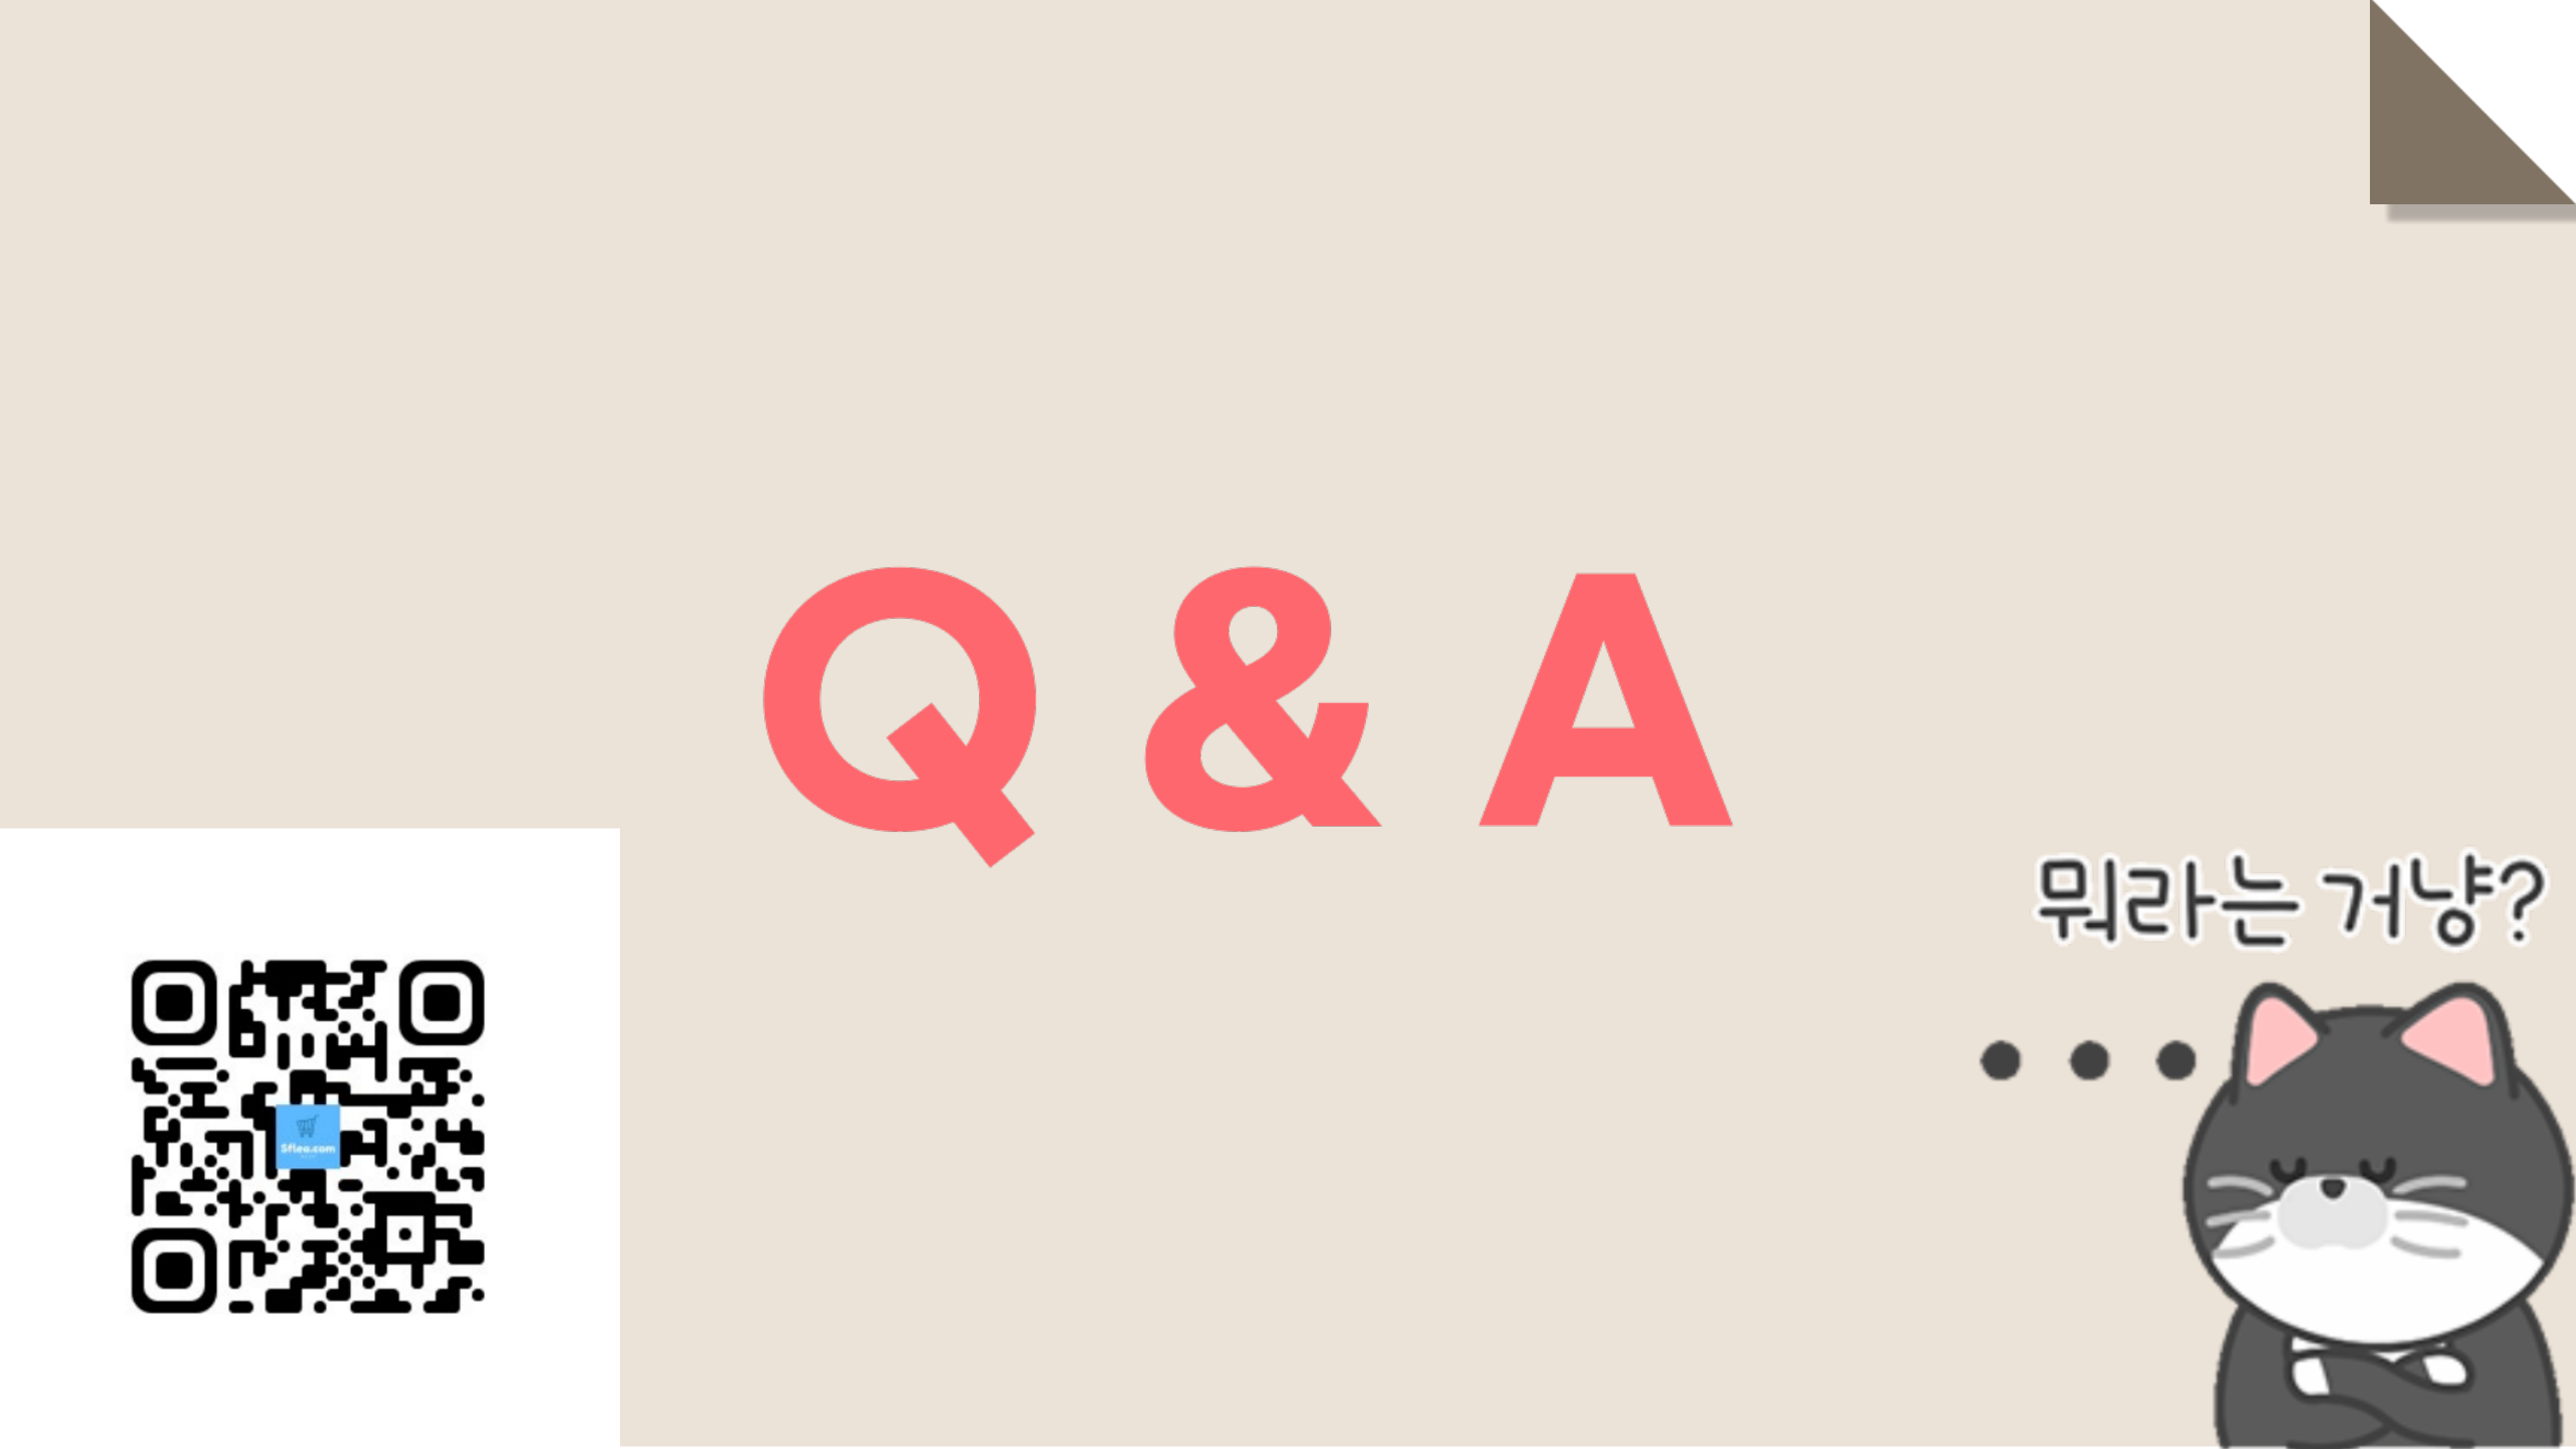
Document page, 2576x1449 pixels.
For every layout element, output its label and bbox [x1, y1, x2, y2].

picture [651, 383, 2026, 1224]
text_box [2370, 0, 2576, 204]
text_box [1962, 838, 2576, 1449]
picture [2285, 0, 2576, 324]
text_box [0, 828, 621, 1449]
